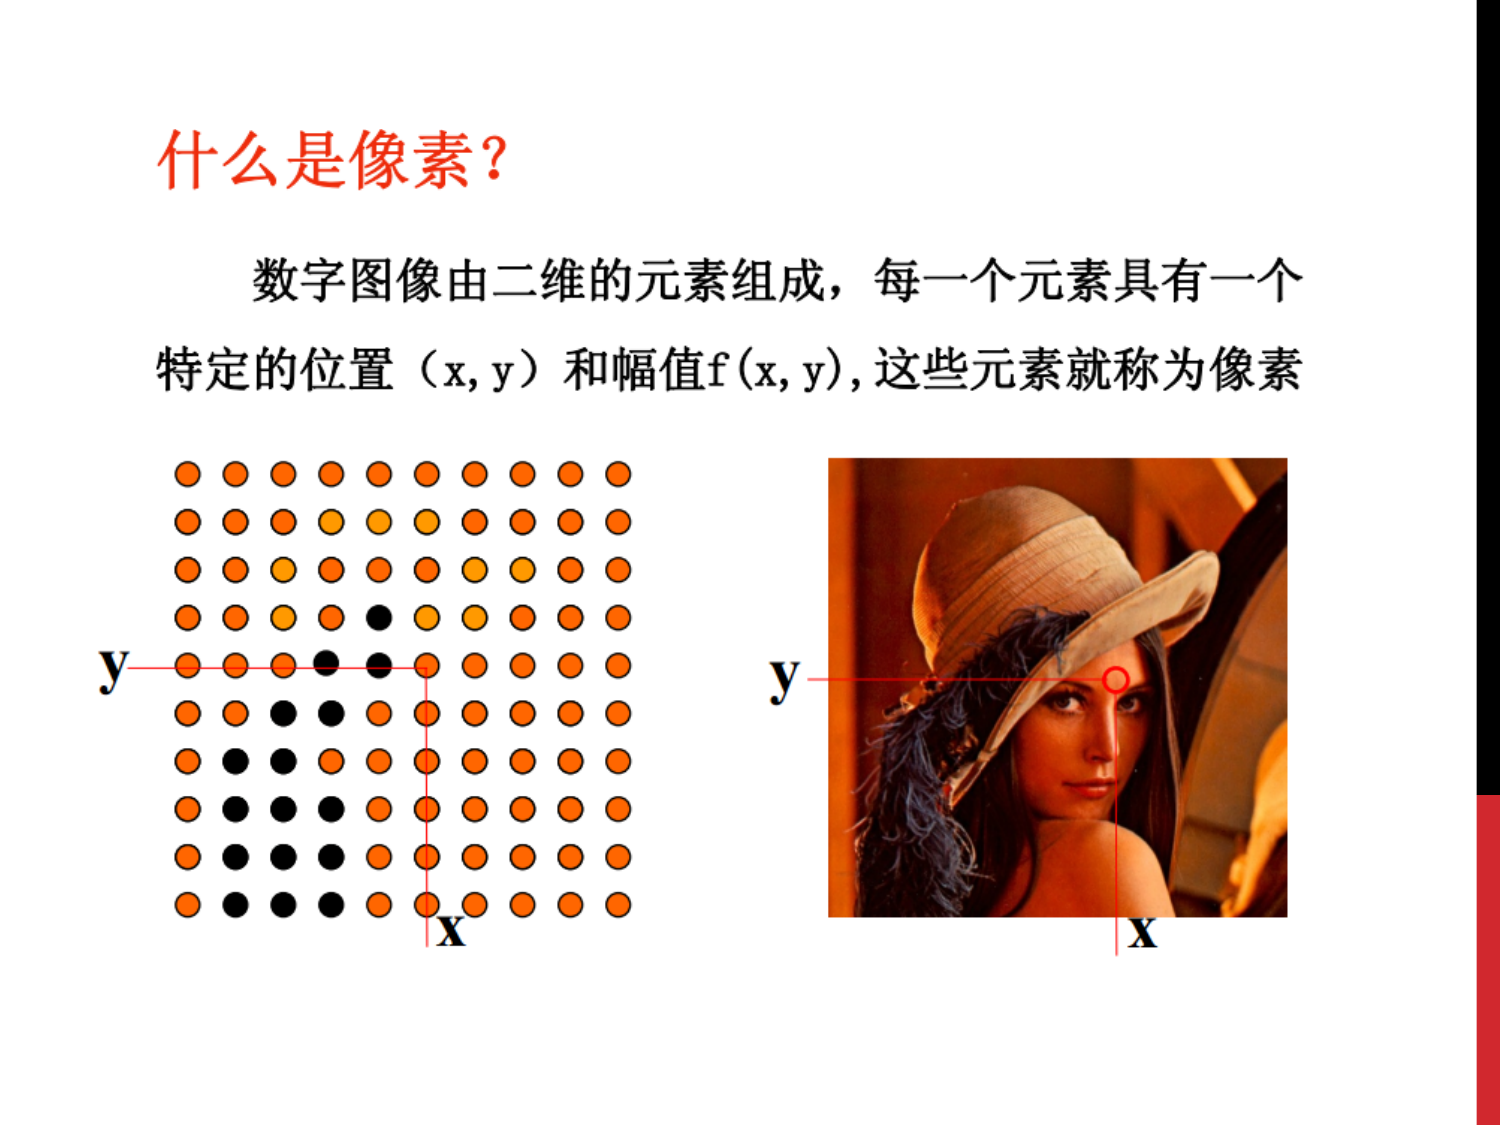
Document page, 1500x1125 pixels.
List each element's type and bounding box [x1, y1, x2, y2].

picture [81, 129, 1373, 998]
